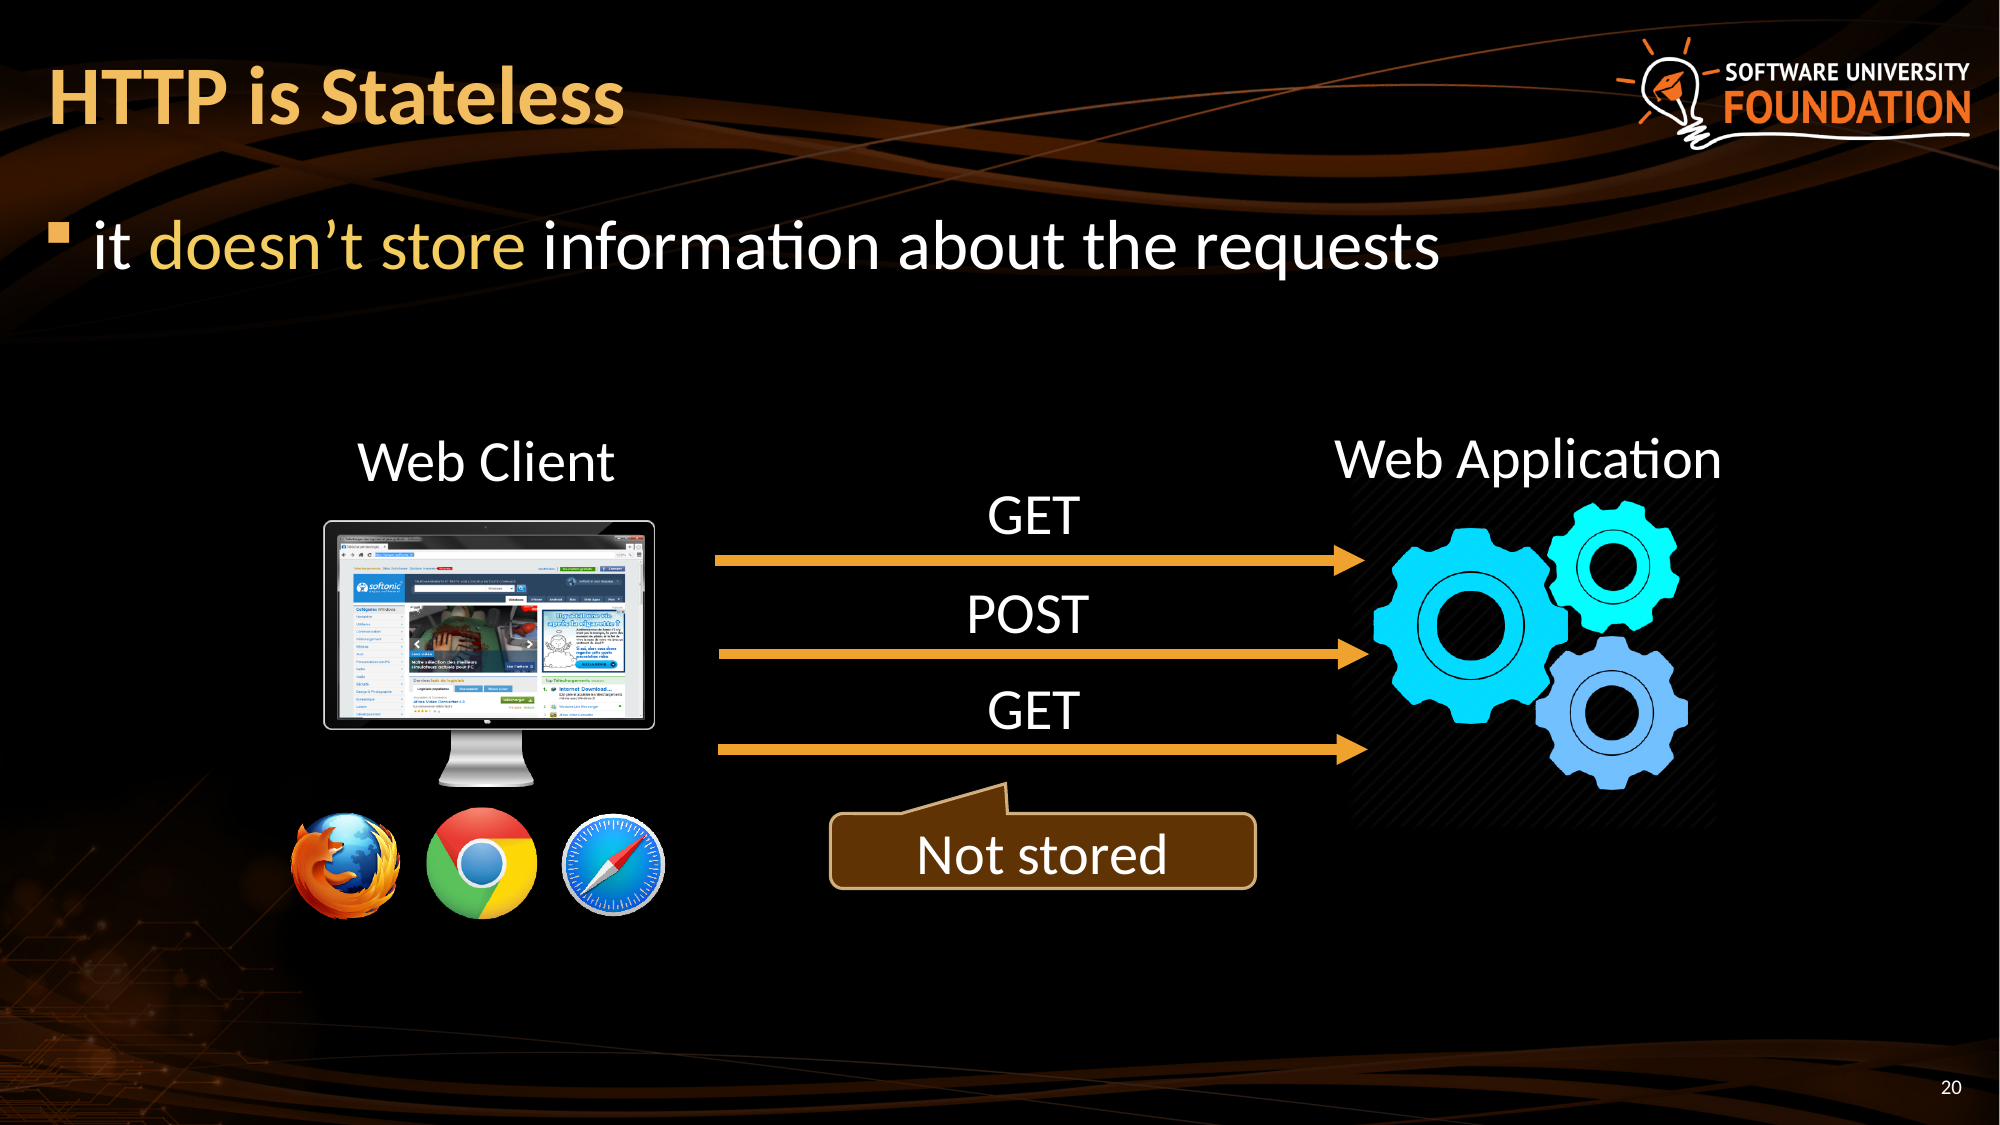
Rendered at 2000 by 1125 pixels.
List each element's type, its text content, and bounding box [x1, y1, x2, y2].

title HTTP is Stateless [30, 6, 1602, 189]
text_box GET [972, 663, 1141, 749]
text_box Web Application [1319, 412, 1771, 498]
list it doesn’t store information about the requests [24, 188, 1962, 1103]
text_box POST [952, 567, 1128, 653]
picture [0, 0, 2000, 1125]
text_box GET [972, 469, 1119, 554]
text_box Web Client [342, 415, 655, 501]
text_box Not stored [829, 782, 1257, 890]
slide_number 20 [1897, 1070, 1968, 1103]
